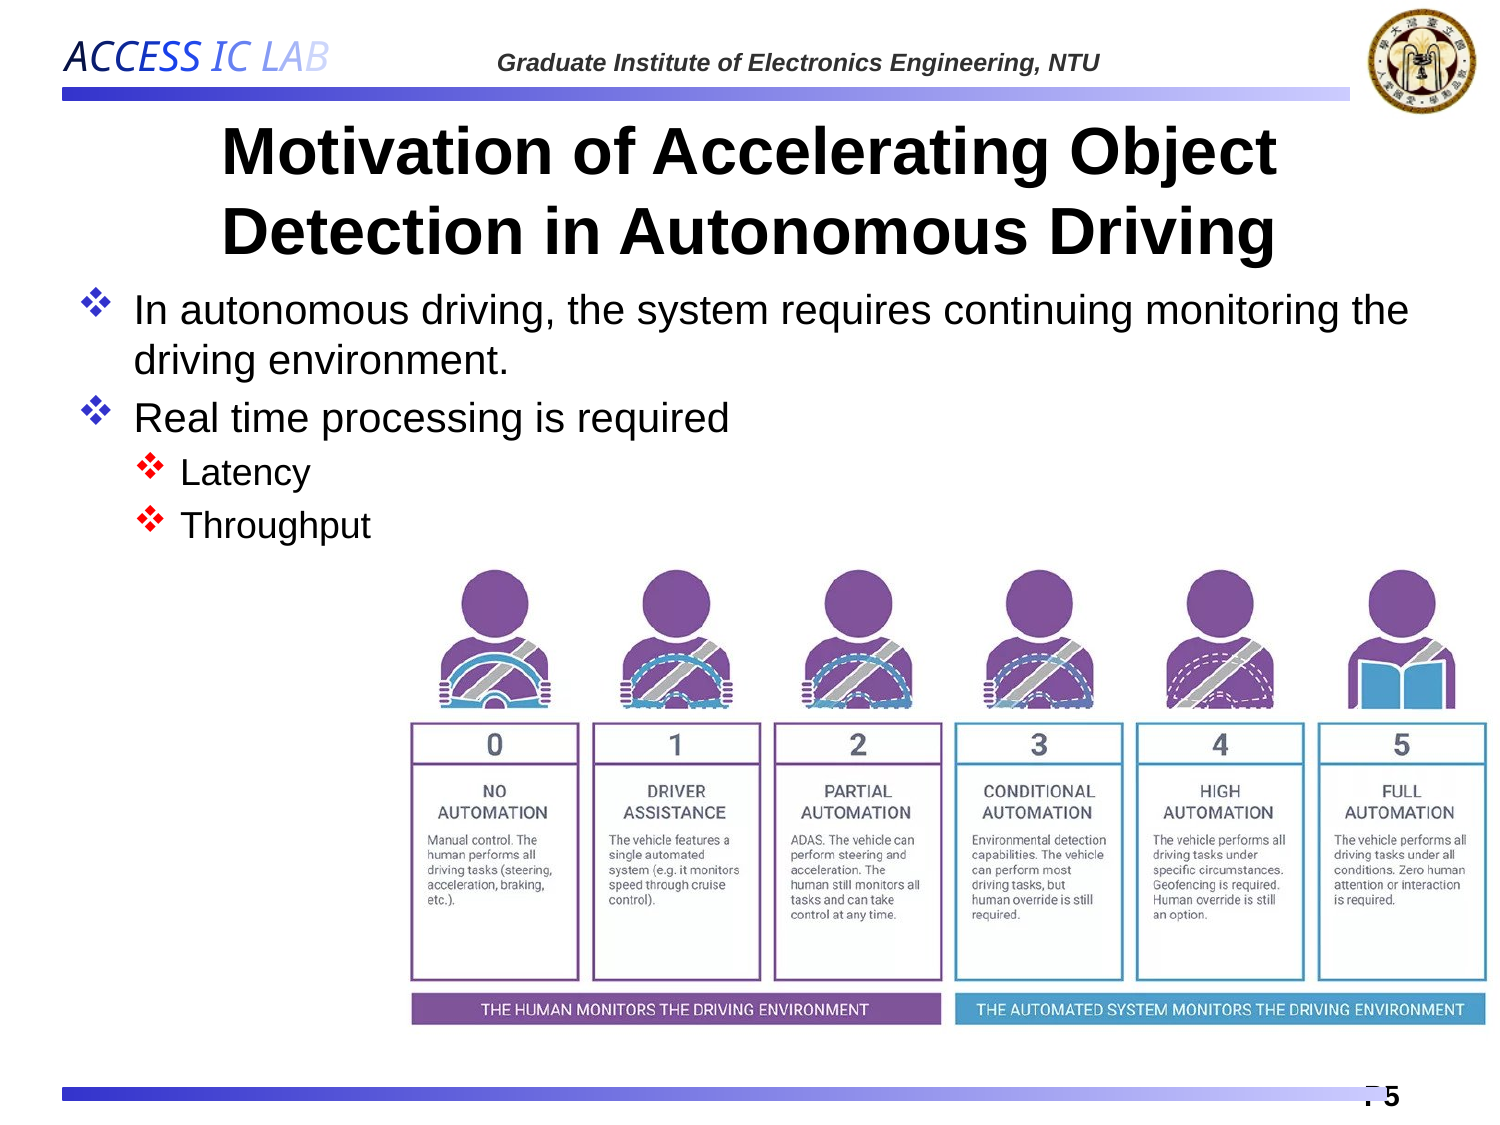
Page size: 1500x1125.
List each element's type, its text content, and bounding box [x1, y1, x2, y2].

list In autonomous driving, the system requires continuing monitoring the driving environment. Real time processing is required Latency Throughput [62, 275, 1438, 1063]
picture [1359, 0, 1488, 125]
picture [393, 545, 1500, 1063]
title Motivation of Accelerating Object Detection in Autonomous Driving [62, 124, 1438, 251]
